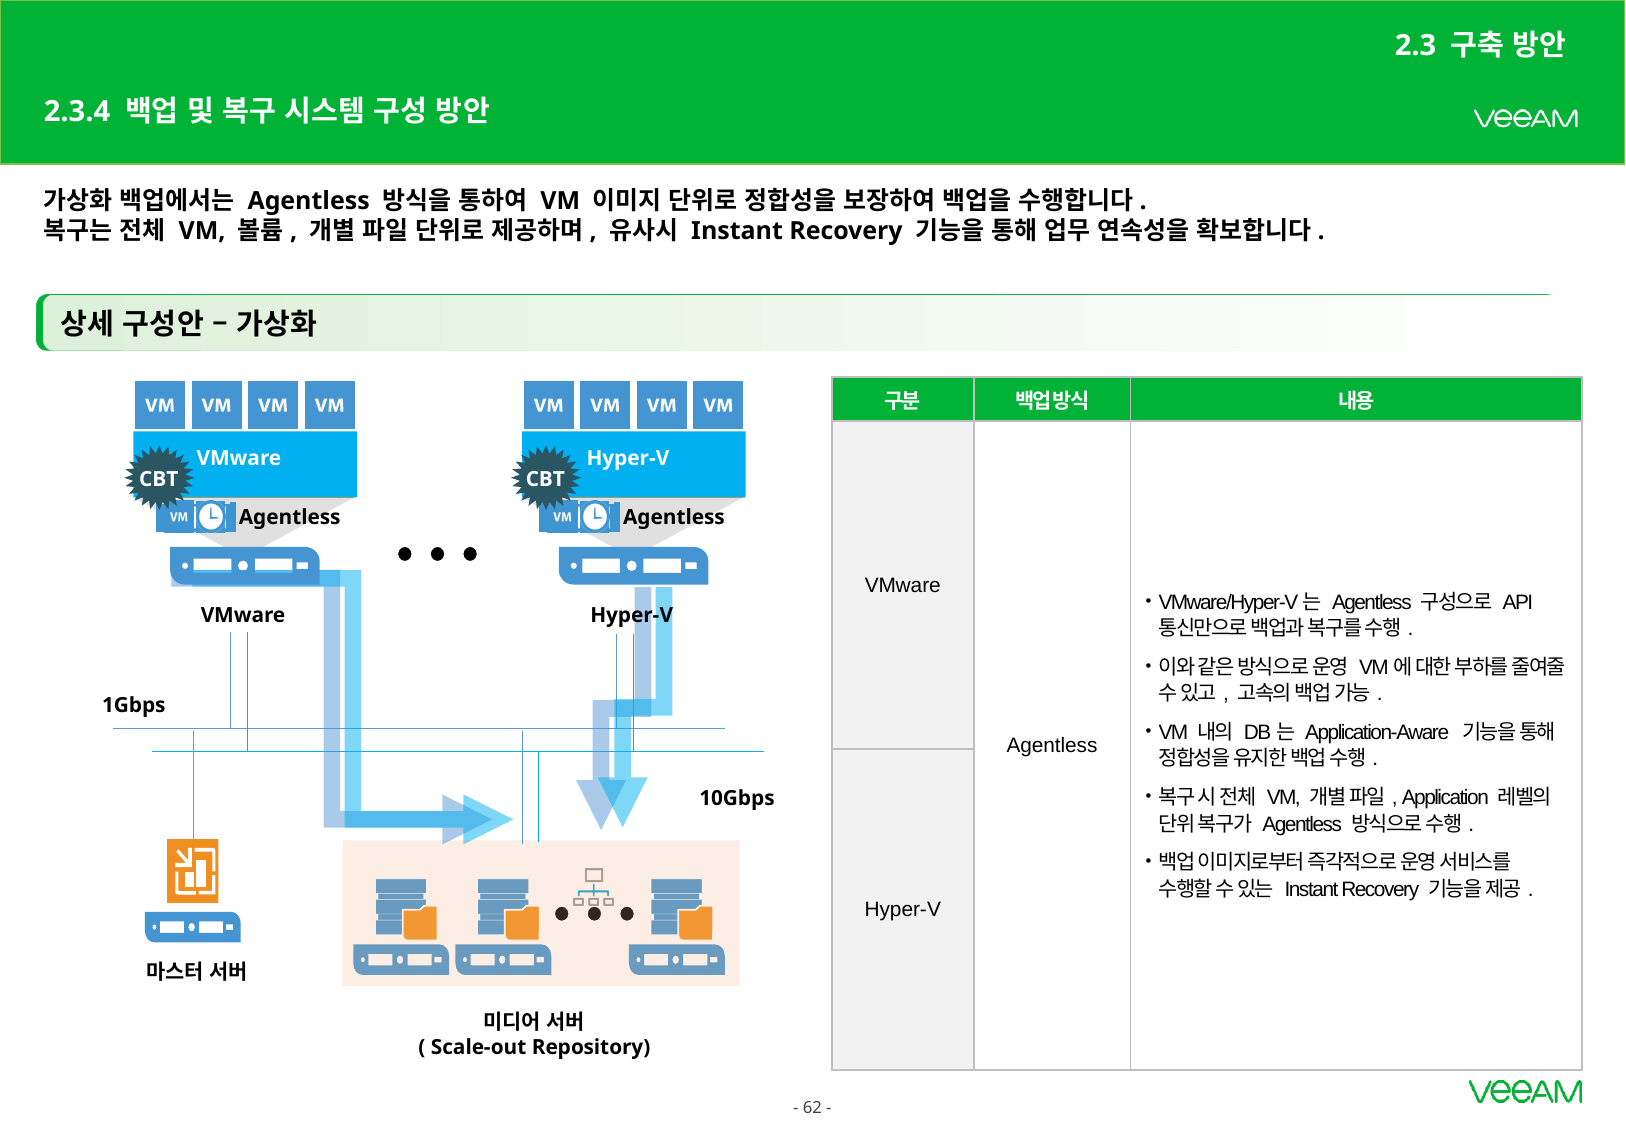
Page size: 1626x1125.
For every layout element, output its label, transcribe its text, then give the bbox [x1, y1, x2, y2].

list 가상화 백업에서는 Agentless 방식을 통하여 VM 이미지 단위로 정합성을 보장하여 백업을 수행합니다. 복구는 전체 VM, 볼륨, 개별 파일 단위로 제공하며, 유사시 Instant Recovery 기능을 통해 업무 연속성을 확보합니다. [28, 177, 1582, 355]
title 2.3.4 백업 및 복구 시스템 구성 방안 [28, 88, 989, 136]
table_header 구분 [833, 378, 973, 420]
table_header 백업 방식 [975, 378, 1130, 420]
picture [1465, 1074, 1586, 1110]
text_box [43, 377, 794, 1065]
text_box 상세 구성안 – 가상화 [43, 294, 1564, 351]
table_cell VMware/Hyper-V는 Agentless 구성으로 API 통신만으로 백업과 복구를 수행. 이와 같은 방식으로 운영 VM에 대한 부하를 줄여줄 수 있고, 고속의 백업 가능. VM 내의 DB는 Application-Aware 기능을 통해 정합성을 유지한 백업 수행. 복구 시 전체 VM, 개별 파일, Application 레벨의 단위 복구가 Agentless 방식으로 수행. 백업 이미지로부터 즉각적으로 운영 서비스를 수행할 수 있는 Instant Recovery 기능을 제공. [1131, 422, 1581, 1069]
list 2.3 구축 방안 [862, 16, 1582, 76]
table_cell Agentless [975, 422, 1130, 1069]
table_cell VMware [833, 422, 973, 748]
table_cell Hyper-V [833, 750, 973, 1069]
table_header 내용 [1131, 378, 1581, 420]
picture [1465, 100, 1586, 136]
